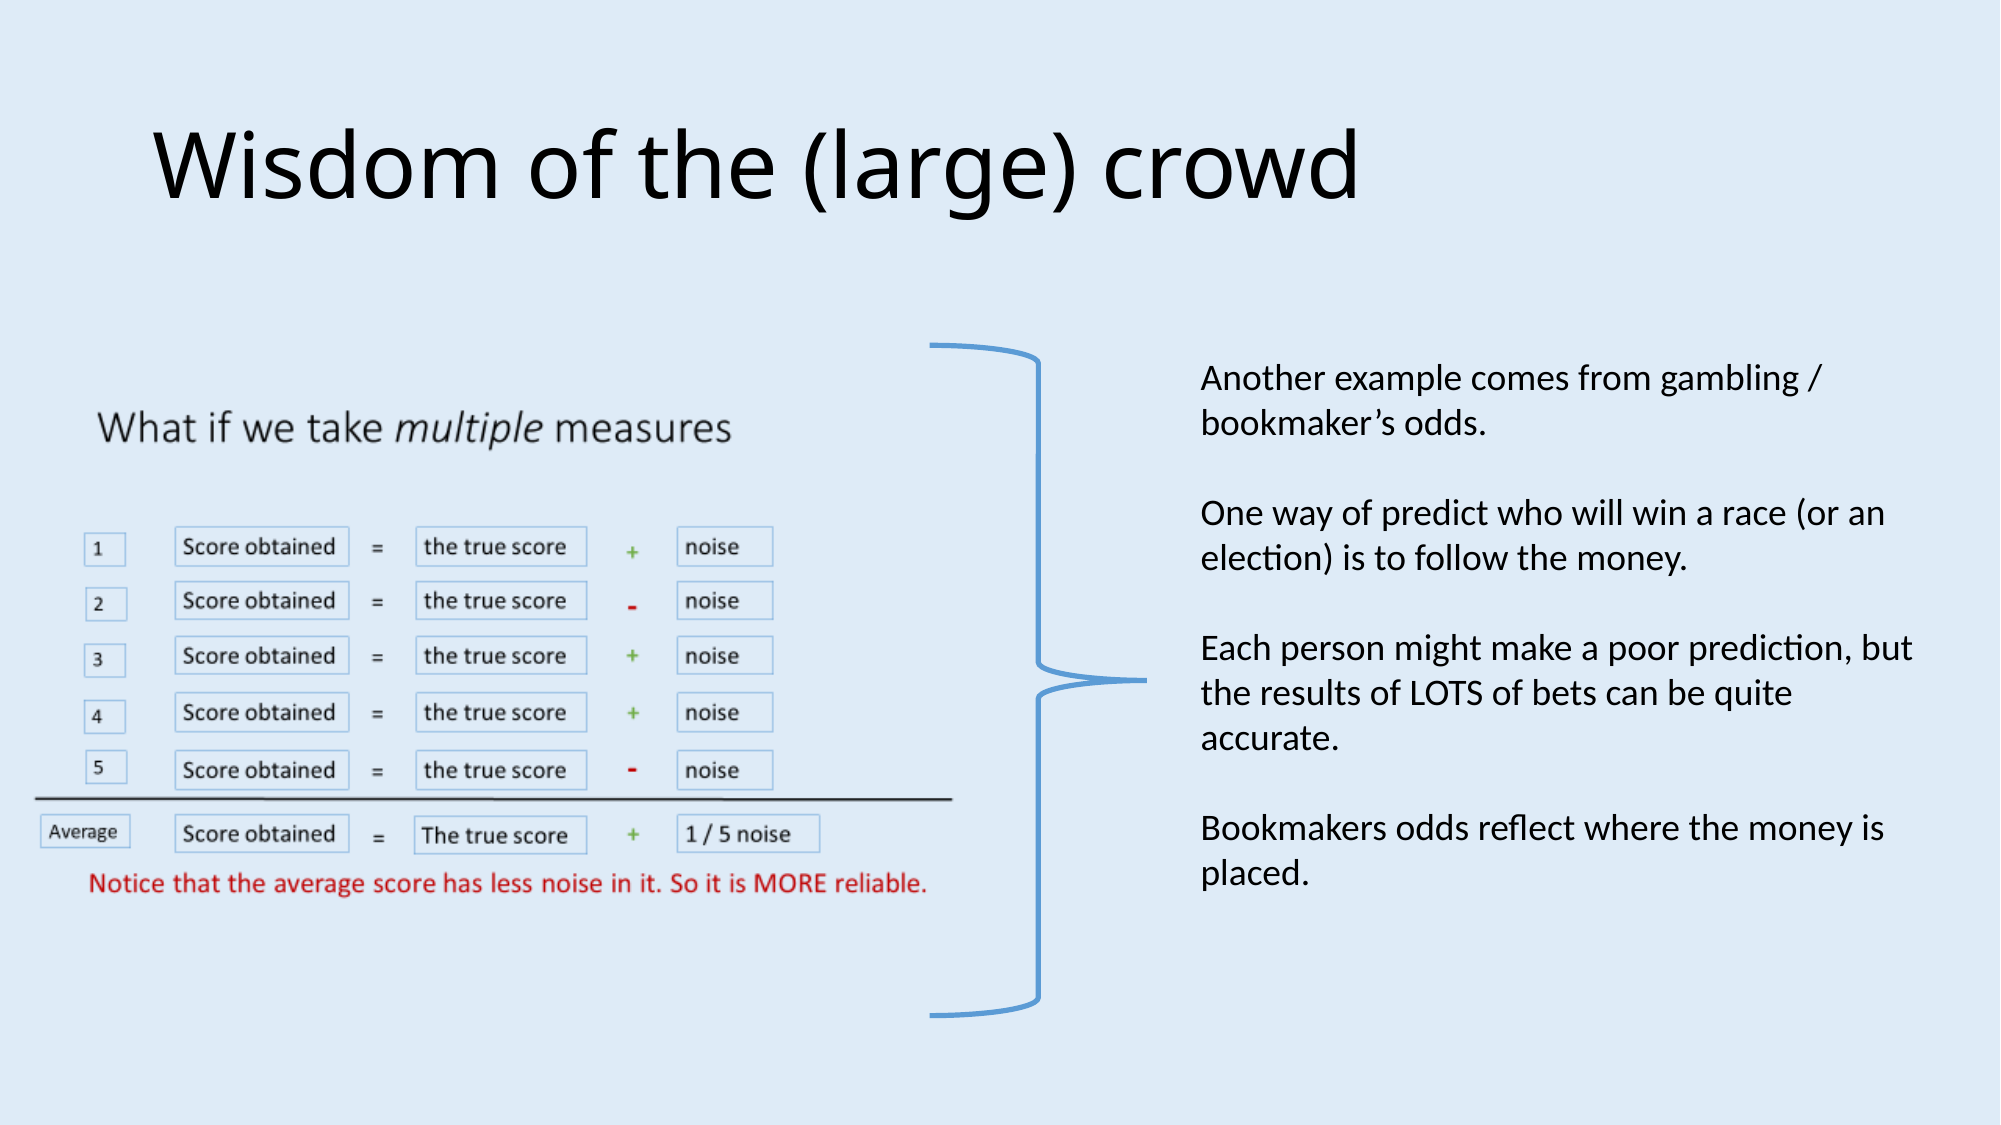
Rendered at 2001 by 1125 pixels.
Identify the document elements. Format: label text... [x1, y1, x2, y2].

title Wisdom of the (large) crowd [137, 59, 1863, 278]
text_box [929, 353, 1147, 1017]
picture [20, 345, 1021, 908]
text_box Another example comes from gambling / bookmaker’s odds. One way of predict who will win a race (or an election) is to follow the money. Each person might make a poor prediction, but the results of LOTS of bets can be quite accurate. Bookmakers odds reflect where the money is placed. [1185, 345, 1930, 900]
